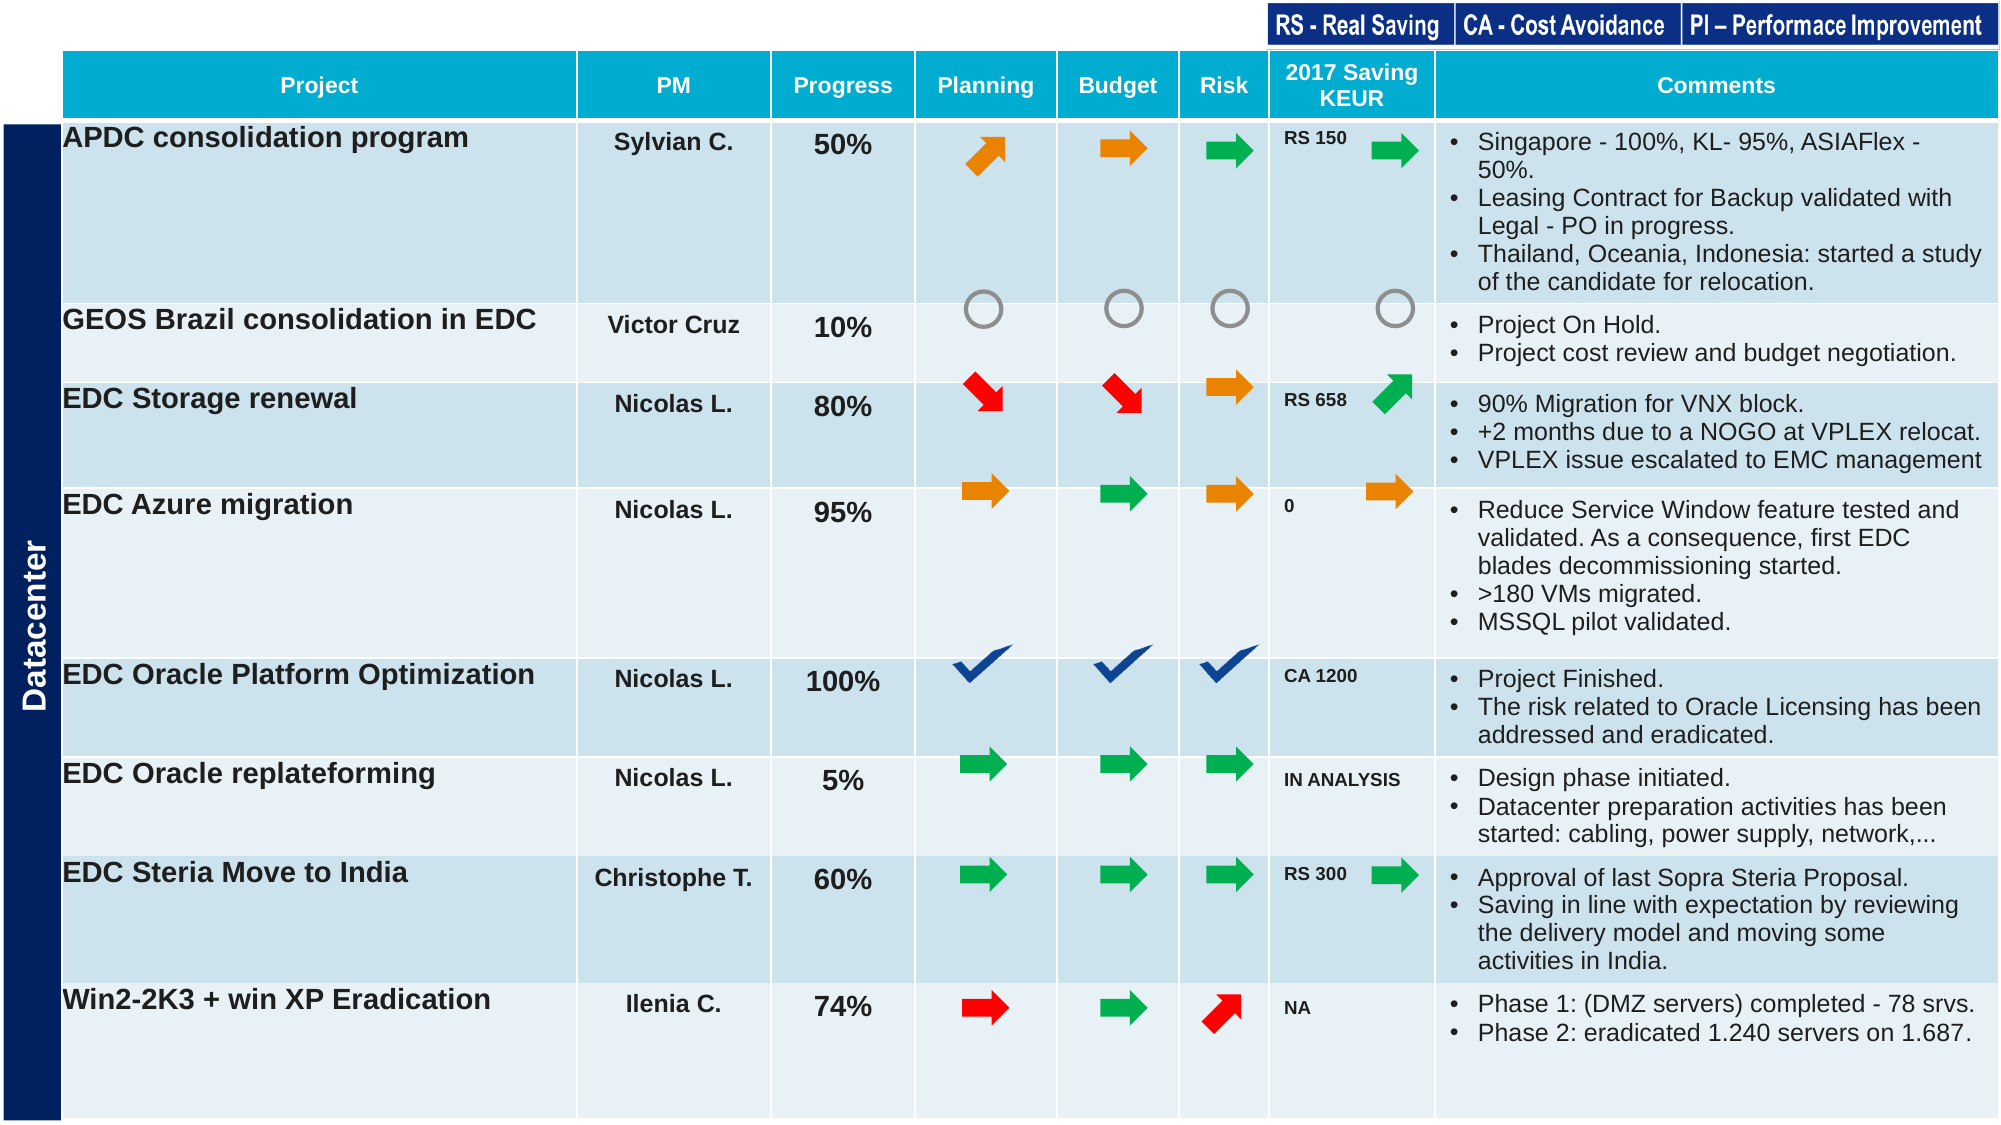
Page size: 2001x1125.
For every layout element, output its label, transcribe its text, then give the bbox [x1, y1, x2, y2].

text_box [1204, 130, 1256, 171]
table_cell Sylvian C. [578, 123, 770, 303]
table_cell EDC Azure migration [63, 489, 576, 657]
table_cell [1180, 123, 1268, 303]
table_cell 100% [772, 659, 914, 756]
table_cell [1058, 123, 1178, 303]
picture [1195, 624, 1266, 692]
text_box Datacenter [3, 124, 61, 1121]
text_box [1204, 854, 1256, 895]
text_box [960, 471, 1012, 511]
table_cell [1180, 758, 1268, 856]
table_cell 90% Migration for VNX block. +2 months due to a NOGO at VPLEX relocat. VPLEX issue escalated to EMC management [1436, 383, 1998, 487]
table_cell NA [1270, 983, 1434, 1118]
table_cell [916, 383, 1056, 487]
table_cell 0 [1270, 489, 1434, 657]
text_box [1204, 474, 1256, 514]
table_cell [1180, 304, 1268, 382]
table_cell [916, 123, 1056, 303]
table_cell APDC consolidation program [63, 123, 576, 303]
table_cell [916, 489, 1056, 657]
table_cell 95% [772, 489, 914, 657]
table_cell RS 658 [1270, 383, 1434, 487]
text_box [1099, 371, 1144, 415]
table_cell [1180, 983, 1268, 1118]
table_cell [916, 659, 1056, 756]
text_box [1204, 744, 1256, 784]
text_box [1369, 855, 1422, 895]
table_cell RS 300 [1270, 856, 1434, 983]
table_cell 74% [772, 983, 914, 1118]
table_header PM [578, 51, 770, 118]
table_header Project [63, 51, 576, 118]
table_cell 10% [772, 304, 914, 382]
text_box [957, 744, 1010, 784]
table_header Budget [1058, 51, 1178, 118]
text_box [1098, 744, 1150, 784]
text_box [1098, 854, 1150, 895]
table_cell IN ANALYSIS [1270, 758, 1434, 856]
table_cell 5% [772, 758, 914, 856]
table_cell [1058, 489, 1178, 657]
table_cell [1180, 856, 1268, 983]
picture [948, 624, 1019, 692]
text_box [1098, 474, 1150, 514]
table_cell Nicolas L. [578, 489, 770, 657]
table_cell [916, 758, 1056, 856]
table_cell [1058, 304, 1178, 382]
table_cell [1058, 383, 1178, 487]
table_cell Win2-2K3 + win XP Eradication [63, 983, 576, 1118]
text_box [1204, 367, 1256, 407]
text_box [1370, 372, 1415, 417]
table_cell Nicolas L. [578, 758, 770, 856]
table_cell [1180, 489, 1268, 657]
text_box [1210, 288, 1250, 329]
text_box [1098, 988, 1150, 1028]
table_header 2017 Saving KEUR [1270, 66, 1434, 118]
table_cell Ilenia C. [578, 983, 770, 1118]
table_cell 80% [772, 383, 914, 487]
table_cell EDC Oracle replateforming [63, 758, 576, 856]
table_cell [916, 983, 1056, 1118]
text_box [1104, 288, 1144, 329]
table_header Risk [1180, 51, 1268, 118]
table_cell [1058, 758, 1178, 856]
table_cell Nicolas L. [578, 383, 770, 487]
table_cell Nicolas L. [578, 659, 770, 756]
picture [1266, 0, 2000, 58]
table_header Comments [1436, 66, 1998, 118]
table_cell [1180, 659, 1268, 756]
text_box [963, 289, 1004, 329]
table_cell [916, 304, 1056, 382]
table_cell EDC Oracle Platform Optimization [63, 659, 576, 756]
table_cell Reduce Service Window feature tested and validated. As a consequence, first EDC blades decommissioning started. >180 VMs migrated. MSSQL pilot validated. [1436, 489, 1998, 657]
table_cell Christophe T. [578, 856, 770, 983]
text_box [963, 134, 1008, 179]
table_cell Project On Hold. Project cost review and budget negotiation. [1436, 304, 1998, 382]
text_box [960, 988, 1012, 1028]
text_box [1098, 128, 1150, 168]
text_box [1369, 130, 1422, 171]
table_cell EDC Steria Move to India [63, 856, 576, 983]
table_header Planning [916, 51, 1056, 118]
text_box [1199, 992, 1244, 1037]
table_cell [1058, 659, 1178, 756]
table_cell [1270, 304, 1434, 382]
table_cell 50% [772, 123, 914, 303]
text_box [960, 369, 1005, 414]
table_cell [1058, 983, 1178, 1118]
table_cell [916, 856, 1056, 983]
table_cell [1180, 383, 1268, 487]
table_cell Design phase initiated. Datacenter preparation activities has been started: cabling, power supply, network,... [1436, 758, 1998, 856]
table_cell Approval of last Sopra Steria Proposal. Saving in line with expectation by reviewing the delivery model and moving some activities in India. [1436, 856, 1998, 983]
table_cell CA 1200 [1270, 659, 1434, 756]
table_cell Project Finished. The risk related to Oracle Licensing has been addressed and eradicated. [1436, 659, 1998, 756]
text_box [957, 854, 1010, 895]
picture [1088, 624, 1160, 692]
table_cell EDC Storage renewal [63, 383, 576, 487]
table_header Progress [772, 51, 914, 118]
table_cell RS 150 [1270, 123, 1434, 303]
text_box [1364, 471, 1416, 512]
table_cell Singapore - 100%, KL- 95%, ASIAFlex - 50%. Leasing Contract for Backup validated with Legal - PO in progress. Thailand, Oceania, Indonesia: started a study of the candidate for relocation. [1436, 123, 1998, 303]
table_cell [1058, 856, 1178, 983]
table_cell Phase 1: (DMZ servers) completed - 78 srvs. Phase 2: eradicated 1.240 servers on 1.687. [1436, 983, 1998, 1118]
text_box [1375, 288, 1416, 329]
table_cell Victor Cruz [578, 304, 770, 382]
table_cell 60% [772, 856, 914, 983]
table_cell GEOS Brazil consolidation in EDC [63, 304, 576, 382]
text_box [0, 7, 259, 126]
